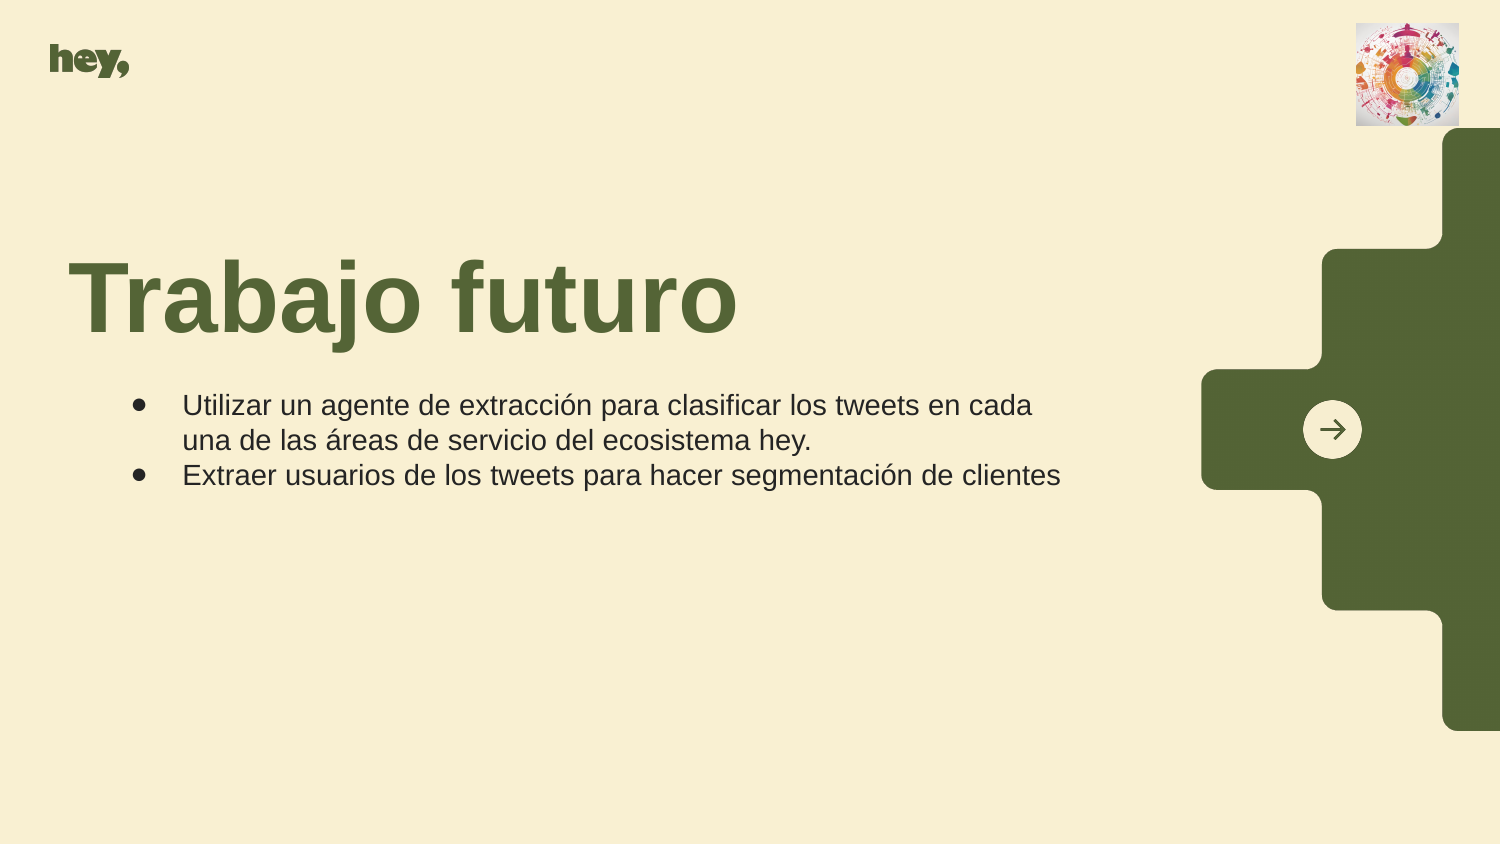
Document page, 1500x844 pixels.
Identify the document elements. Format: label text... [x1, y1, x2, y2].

text_box Utilizar un agente de extracción para clasificar los tweets en cada una de las áreas de servicio del ecosistema hey. Extraer usuarios de los tweets para hacer segmentación de clientes [92, 371, 1104, 507]
title Trabajo futuro [53, 125, 1144, 459]
picture [1201, 128, 1500, 731]
picture [50, 44, 129, 78]
picture [1355, 23, 1459, 127]
